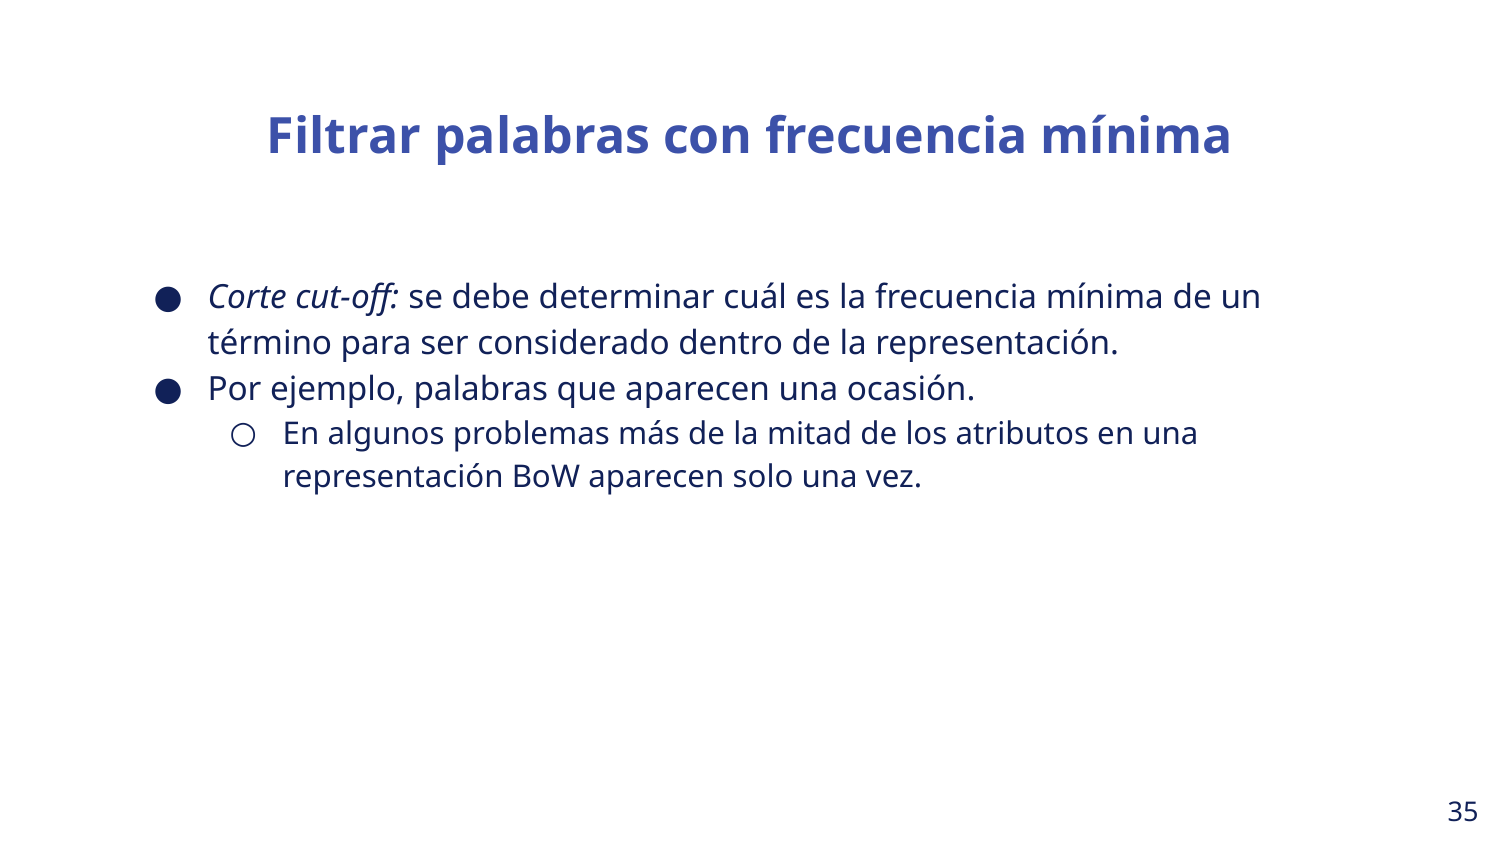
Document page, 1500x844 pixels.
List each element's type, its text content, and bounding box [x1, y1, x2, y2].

text_box Filtrar palabras con frecuencia mínima [0, 88, 1500, 183]
text_box Corte cut-off: se debe determinar cuál es la frecuencia mínima de un término para ser considerado dentro de la representación. Por ejemplo, palabras que aparecen una ocasión. En algunos problemas más de la mitad de los atributos en una representación BoW aparecen solo una vez. [117, 254, 1382, 762]
slide_number ‹#› [1403, 779, 1494, 844]
